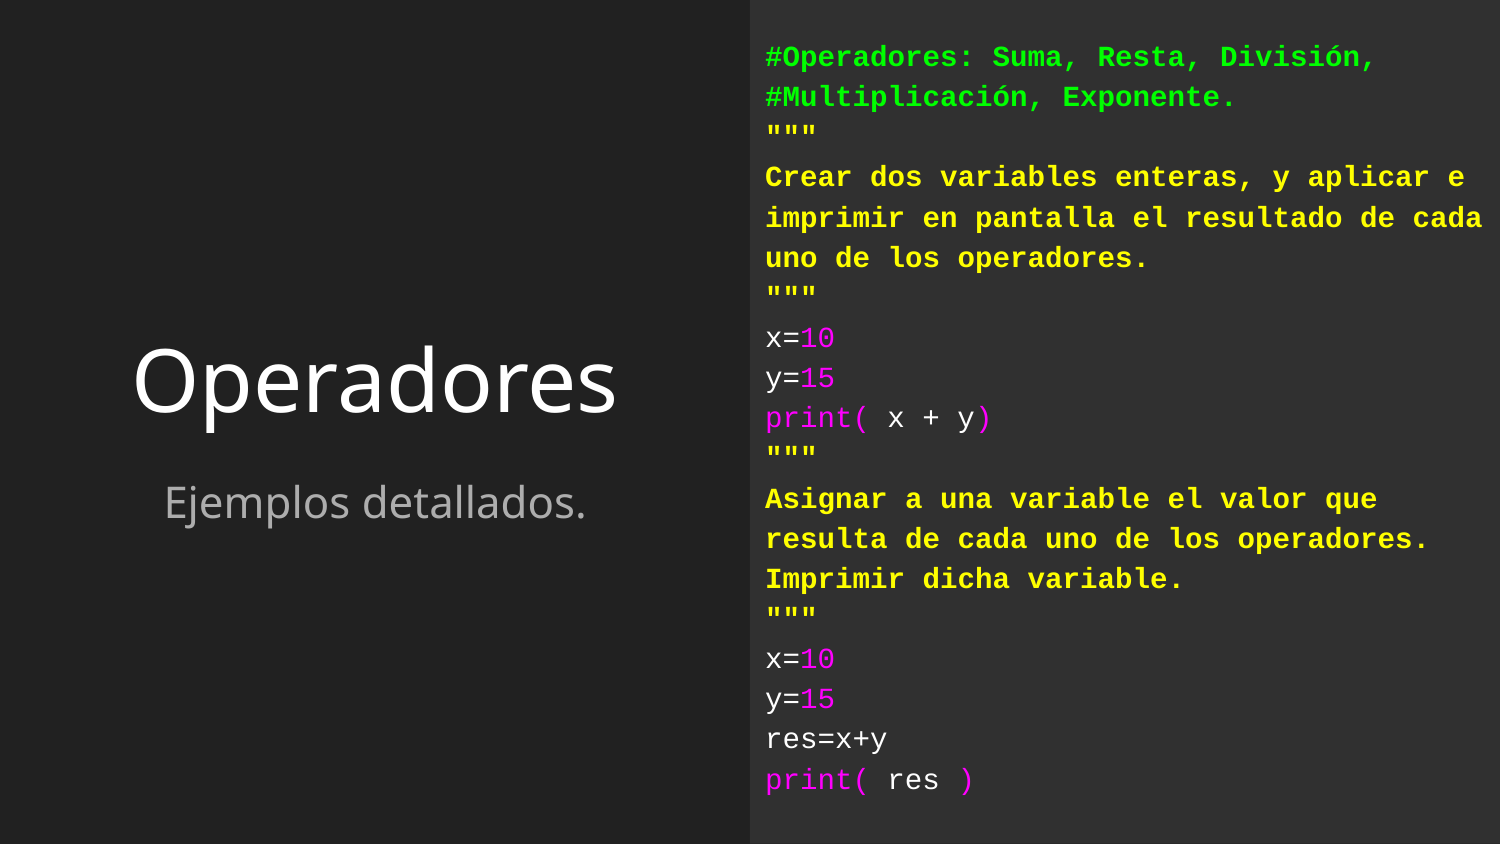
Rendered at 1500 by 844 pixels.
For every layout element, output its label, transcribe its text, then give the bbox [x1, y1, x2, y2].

list #Operadores: Suma, Resta, División, #Multiplicación, Exponente. """ Crear dos variables enteras, y aplicar e imprimir en pantalla el resultado de cada uno de los operadores. """ x=10 y=15 print( x + y) """ Asignar a una variable el valor que resulta de cada uno de los operadores. Imprimir dicha variable. """ x=10 y=15 res=x+y print( res ) [750, 23, 1500, 844]
title Operadores [43, 202, 708, 446]
subtitle Ejemplos detallados. [43, 459, 708, 663]
